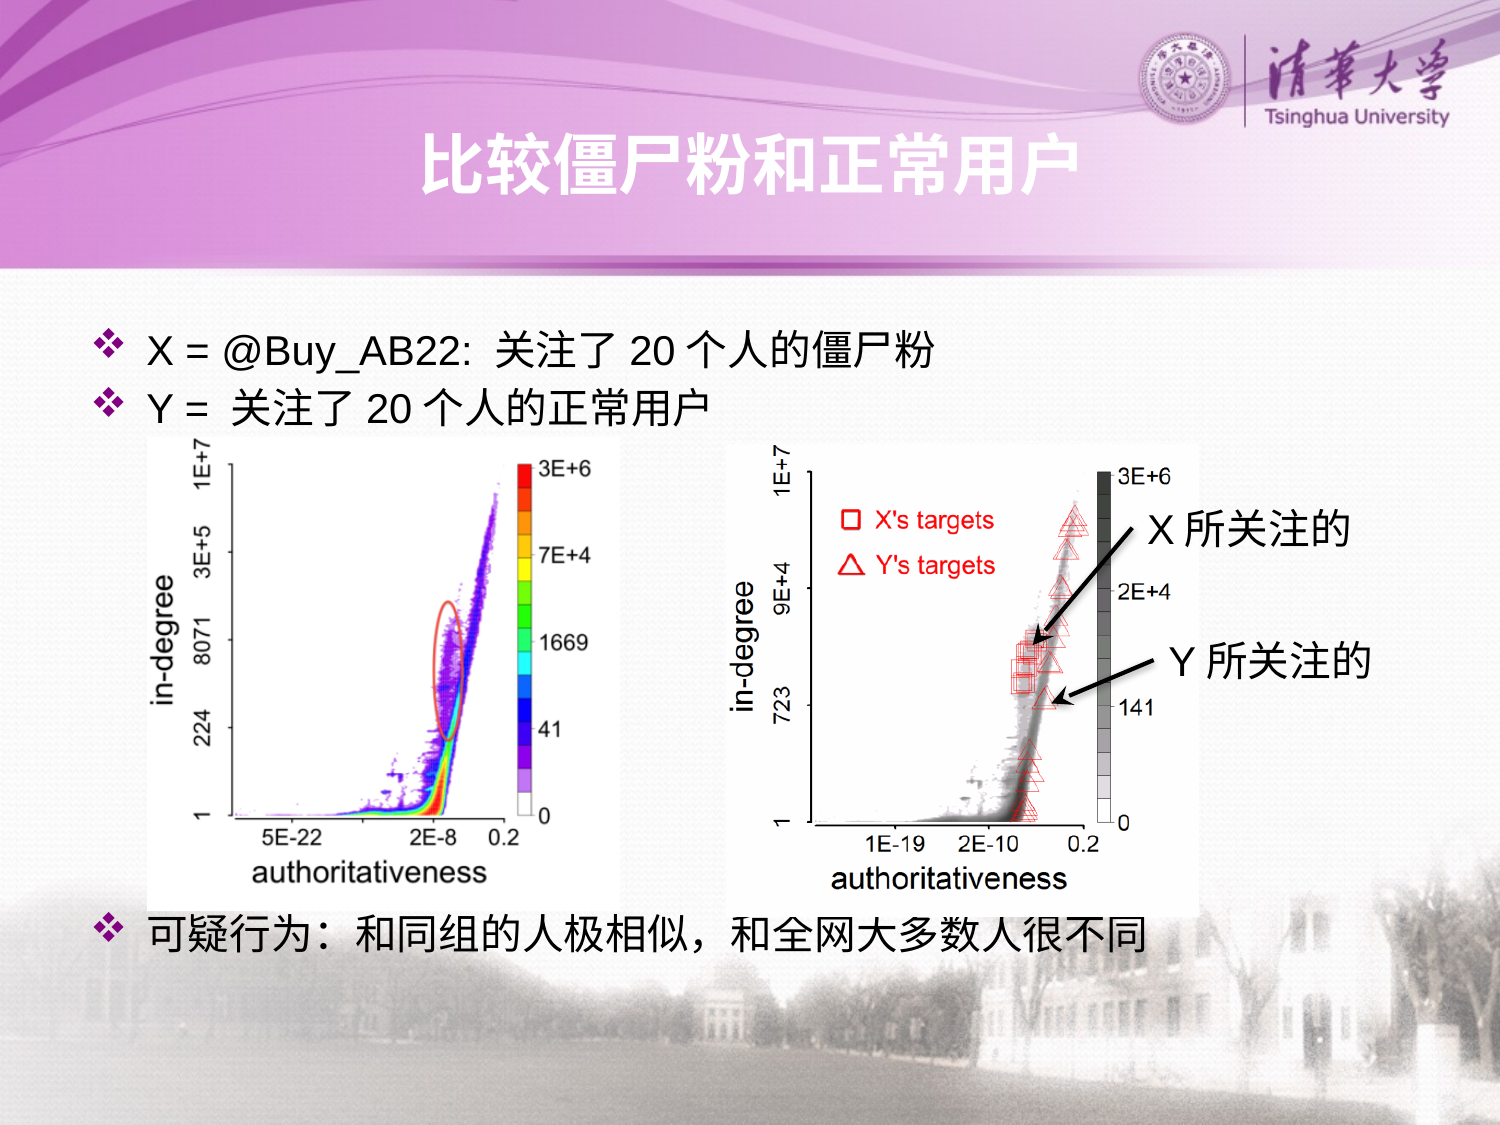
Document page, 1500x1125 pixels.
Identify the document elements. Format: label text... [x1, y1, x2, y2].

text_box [1050, 660, 1158, 704]
text_box Y所关注的 [1204, 627, 1388, 693]
text_box X所关注的 [1204, 495, 1367, 561]
title 比较僵尸粉和正常用户 [58, 117, 1447, 210]
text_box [1032, 527, 1137, 646]
picture [0, 0, 1500, 1125]
list X = @Buy_AB22: 关注了20个人的僵尸粉 Y = 关注了20个人的正常用户 可疑行为：和同组的人极相似，和全网大多数人很不同 [75, 316, 1425, 1050]
